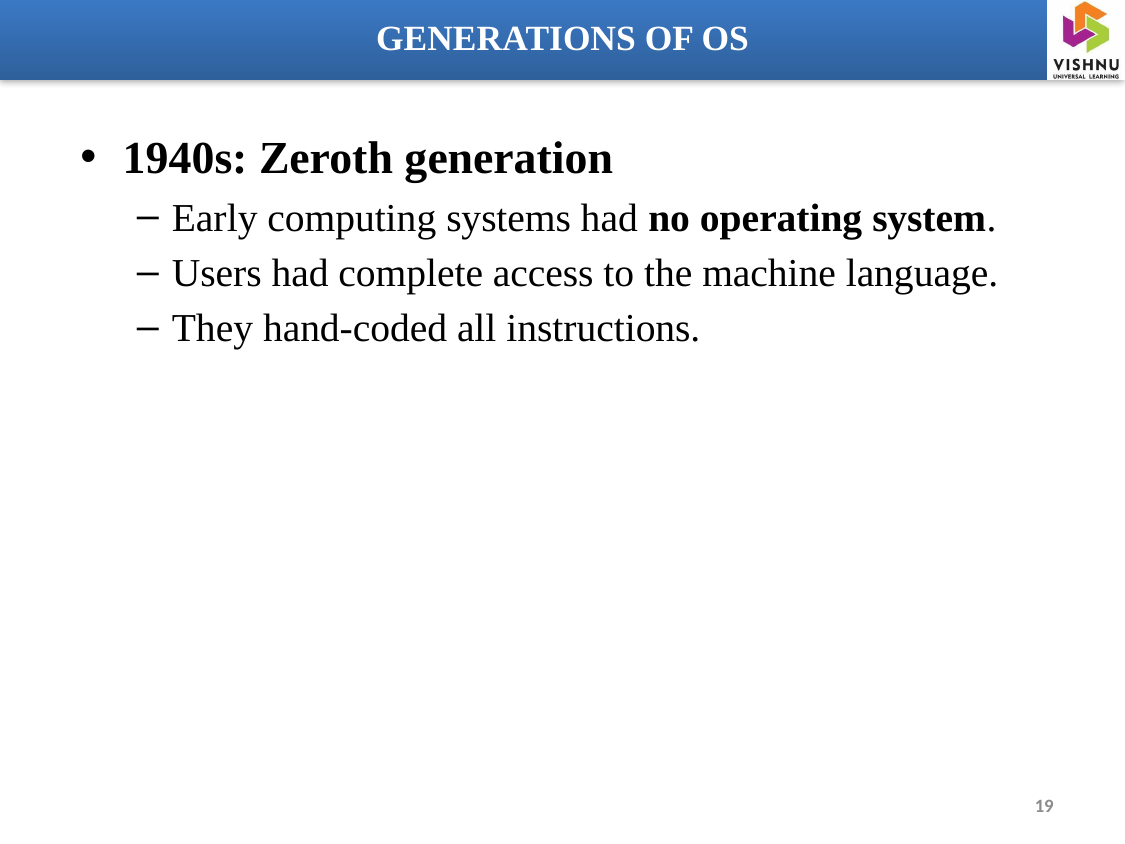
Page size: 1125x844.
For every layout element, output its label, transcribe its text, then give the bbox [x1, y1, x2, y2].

text_box GENERATIONS OF OS [0, 0, 1045, 80]
picture [1047, 0, 1125, 80]
list 1940s: Zeroth generation Early computing systems had no operating system. Users had complete access to the machine language. They hand-coded all instructions. [65, 126, 1089, 638]
slide_number 19 [806, 782, 1069, 827]
